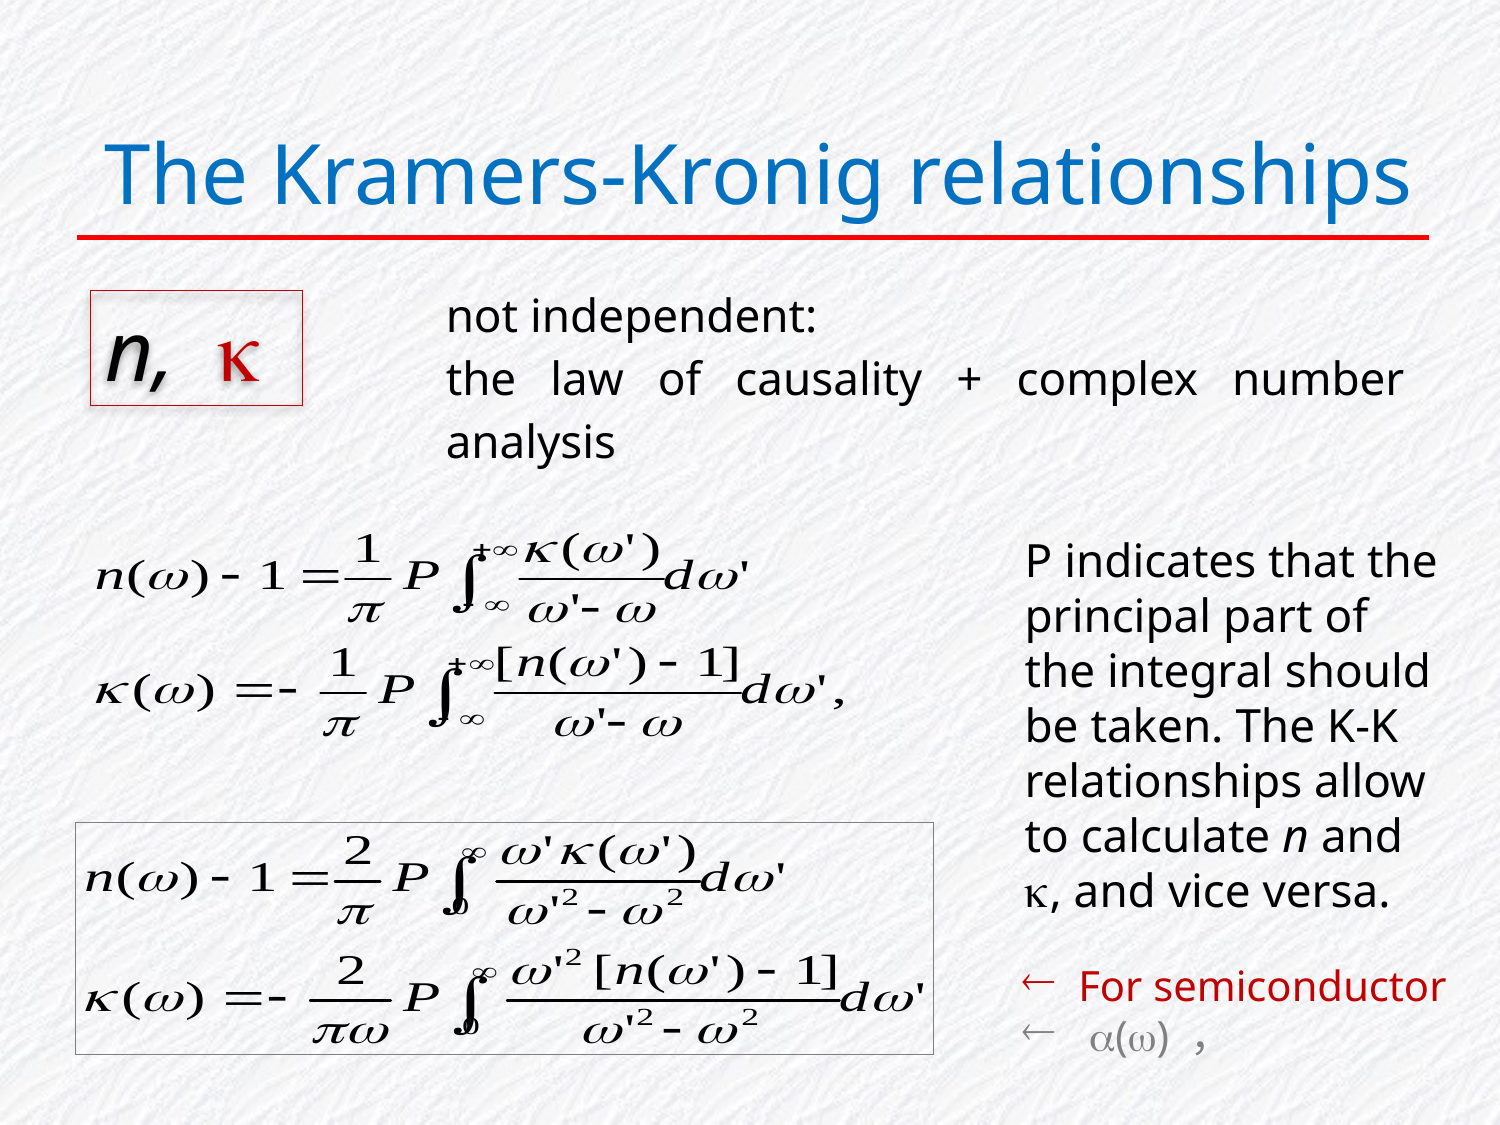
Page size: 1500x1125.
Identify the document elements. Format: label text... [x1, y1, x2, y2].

text_box not independent: the law of causality + complex number analysis [431, 271, 1420, 476]
text_box n,  [90, 290, 303, 406]
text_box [85, 520, 859, 747]
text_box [74, 822, 935, 1056]
list The Kramers-Kronig relationships [35, 113, 1483, 232]
text_box P indicates that the principal part of the integral should be taken. The K-K relationships allow to calculate n and , and vice versa. [1009, 524, 1459, 924]
picture [0, 0, 1500, 1125]
text_box For semiconductor () ， [1007, 952, 1462, 1068]
